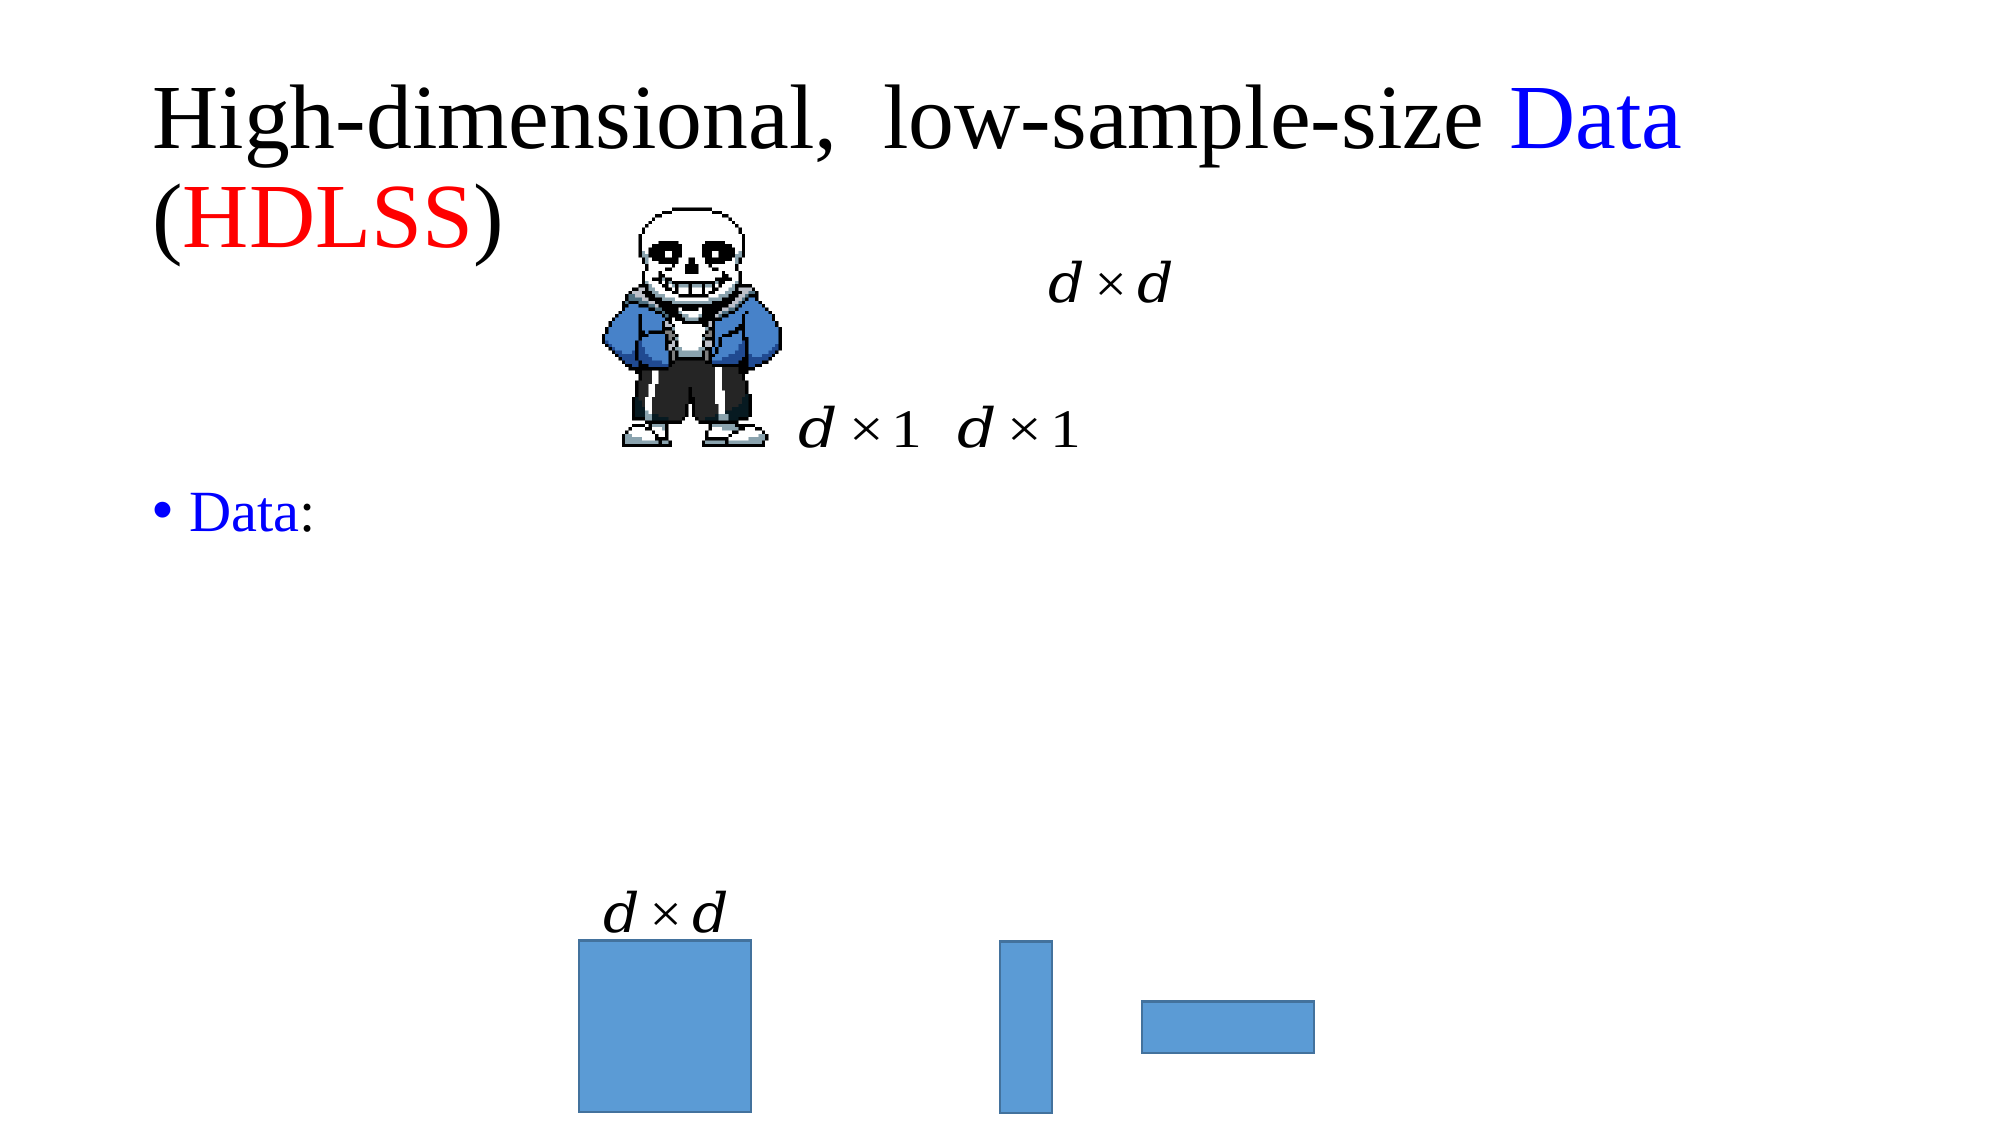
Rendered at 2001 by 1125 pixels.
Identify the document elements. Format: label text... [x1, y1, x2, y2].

text_box [999, 940, 1053, 1114]
text_box [1141, 1000, 1315, 1054]
title High-dimensional, low-sample-size Data (HDLSS) [137, 59, 1863, 278]
picture [598, 204, 785, 450]
text_box [578, 939, 752, 1113]
